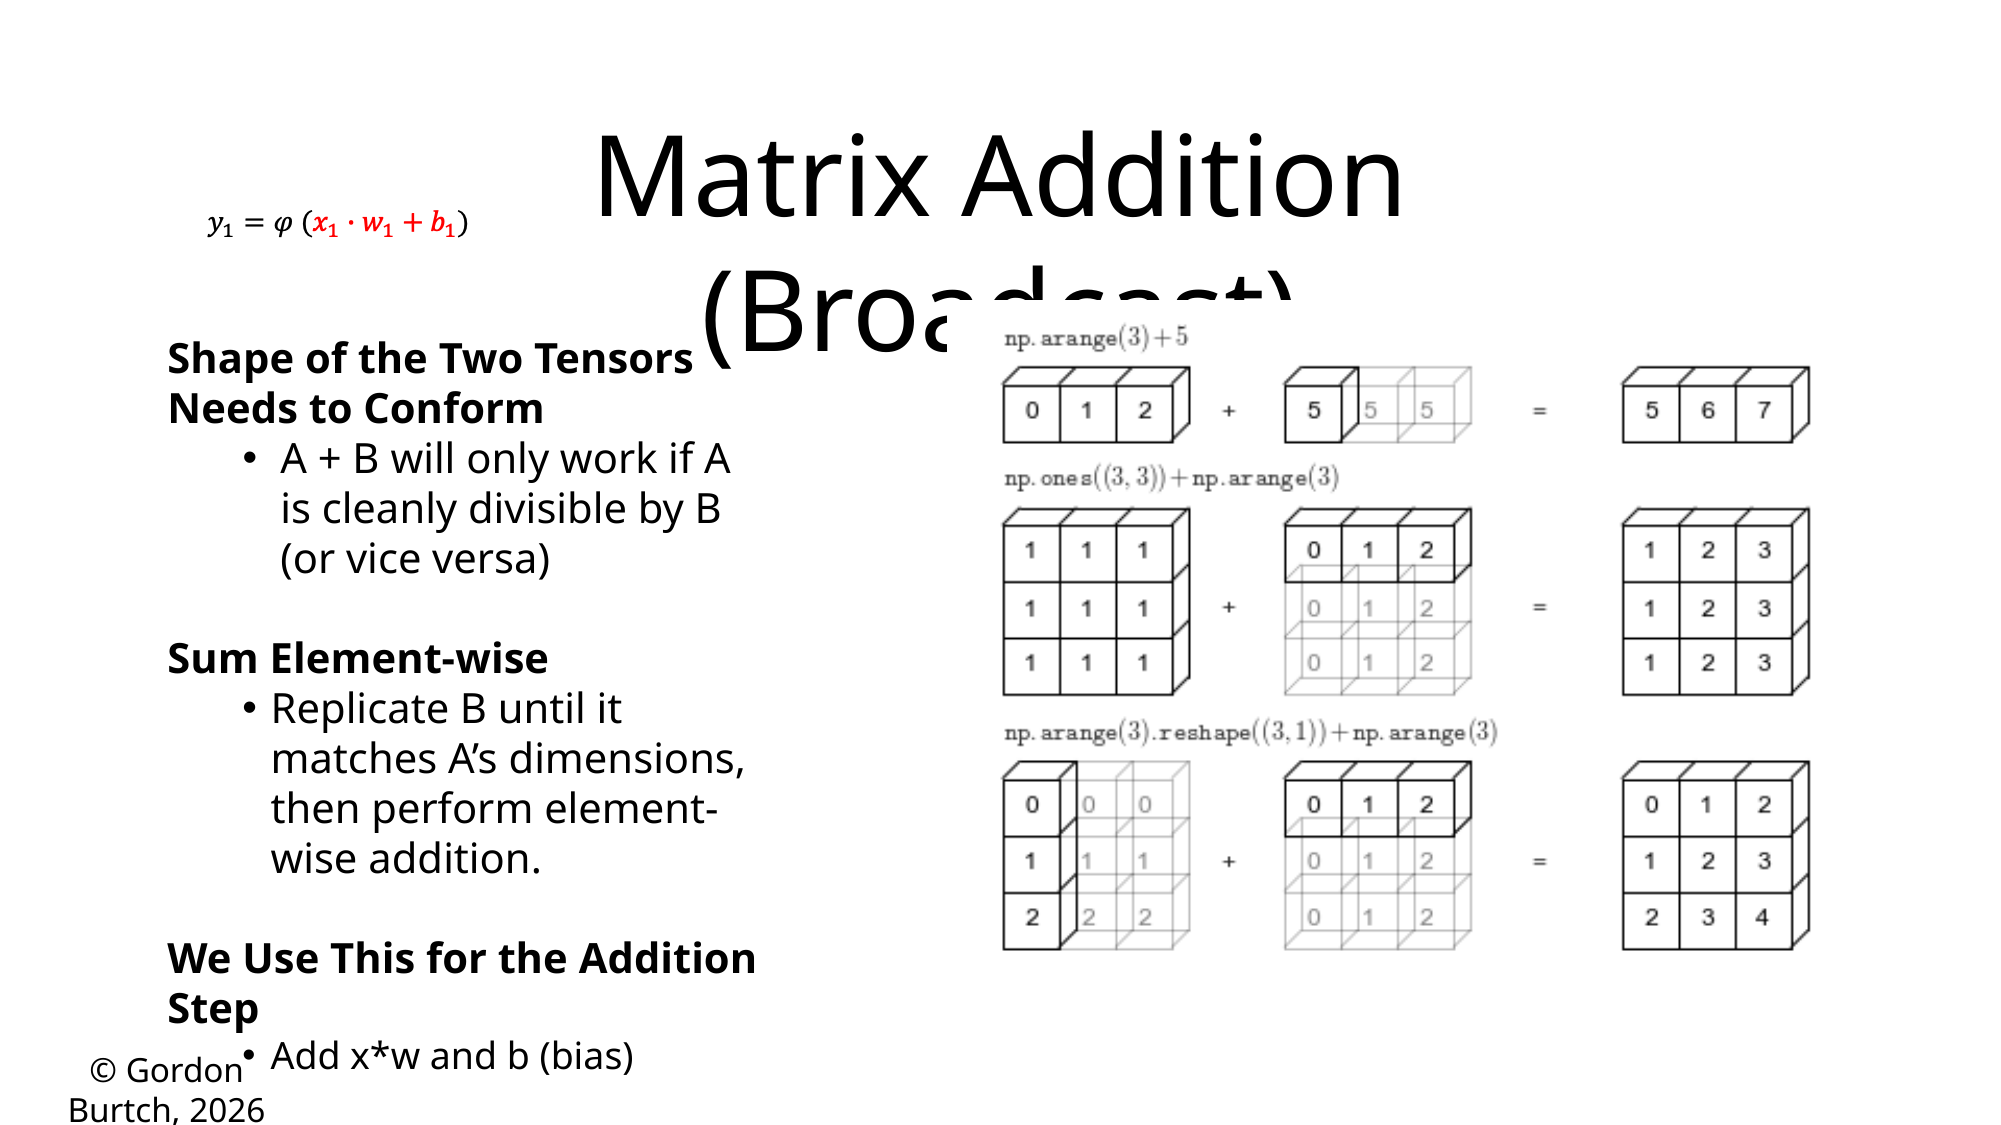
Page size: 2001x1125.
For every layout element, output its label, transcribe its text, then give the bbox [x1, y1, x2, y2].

picture [947, 300, 1848, 976]
text_box [21, 197, 656, 248]
text_box Matrix Addition (Broadcast) [340, 96, 1660, 382]
text_box Shape of the Two Tensors Needs to Conform A + B will only work if A is cleanly divisible by B (or vice versa) Sum Element-wise Replicate B until it matches A’s dimensions, then perform element-wise addition. We Use This for the Addition Step Add x*w and b (bias) [152, 324, 788, 1120]
